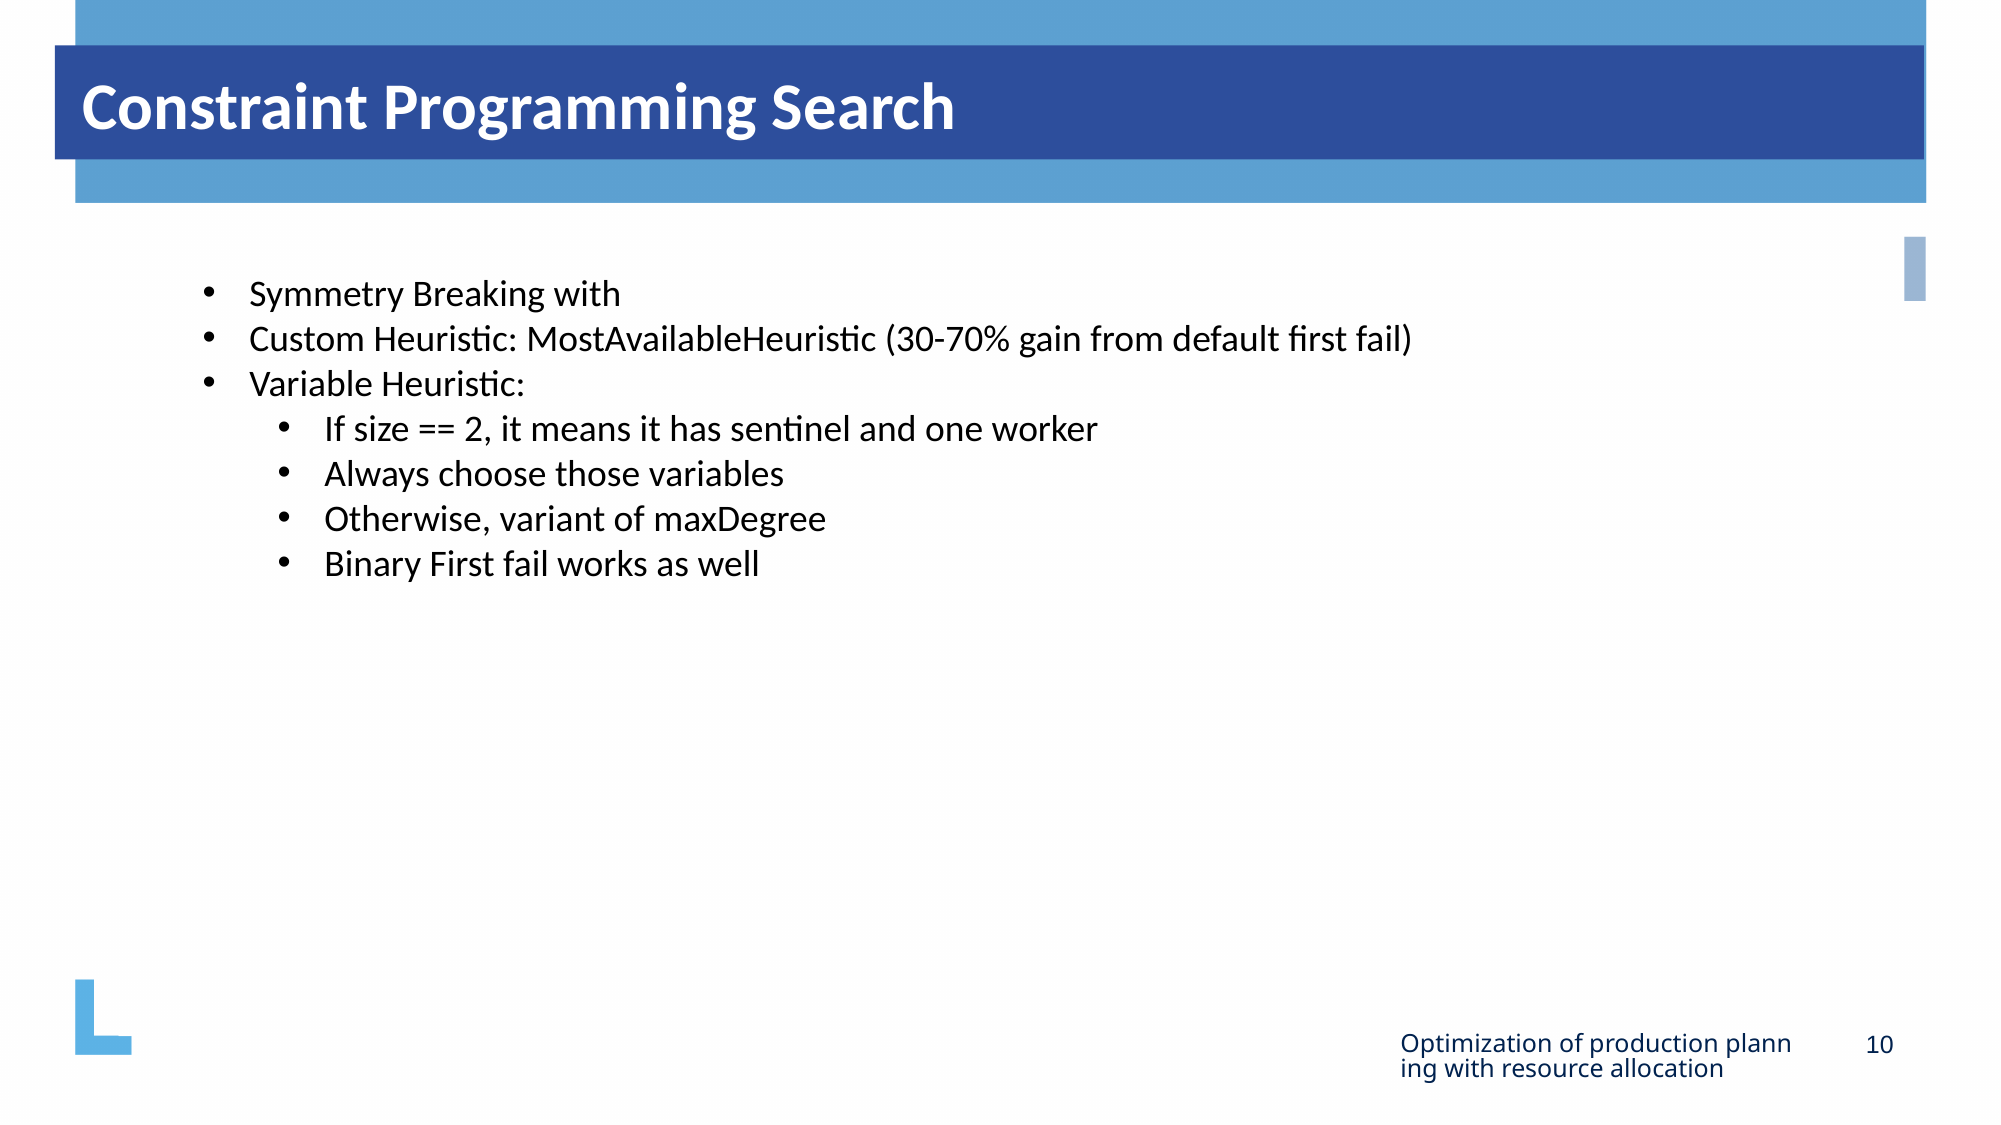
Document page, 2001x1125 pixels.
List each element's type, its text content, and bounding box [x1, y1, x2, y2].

footer Optimization of production planning with resource allocation [1385, 1014, 1810, 1074]
title Constraint Programming Search [67, 46, 1916, 161]
picture [0, 0, 2001, 1125]
slide_number 10 [1827, 1014, 1909, 1074]
